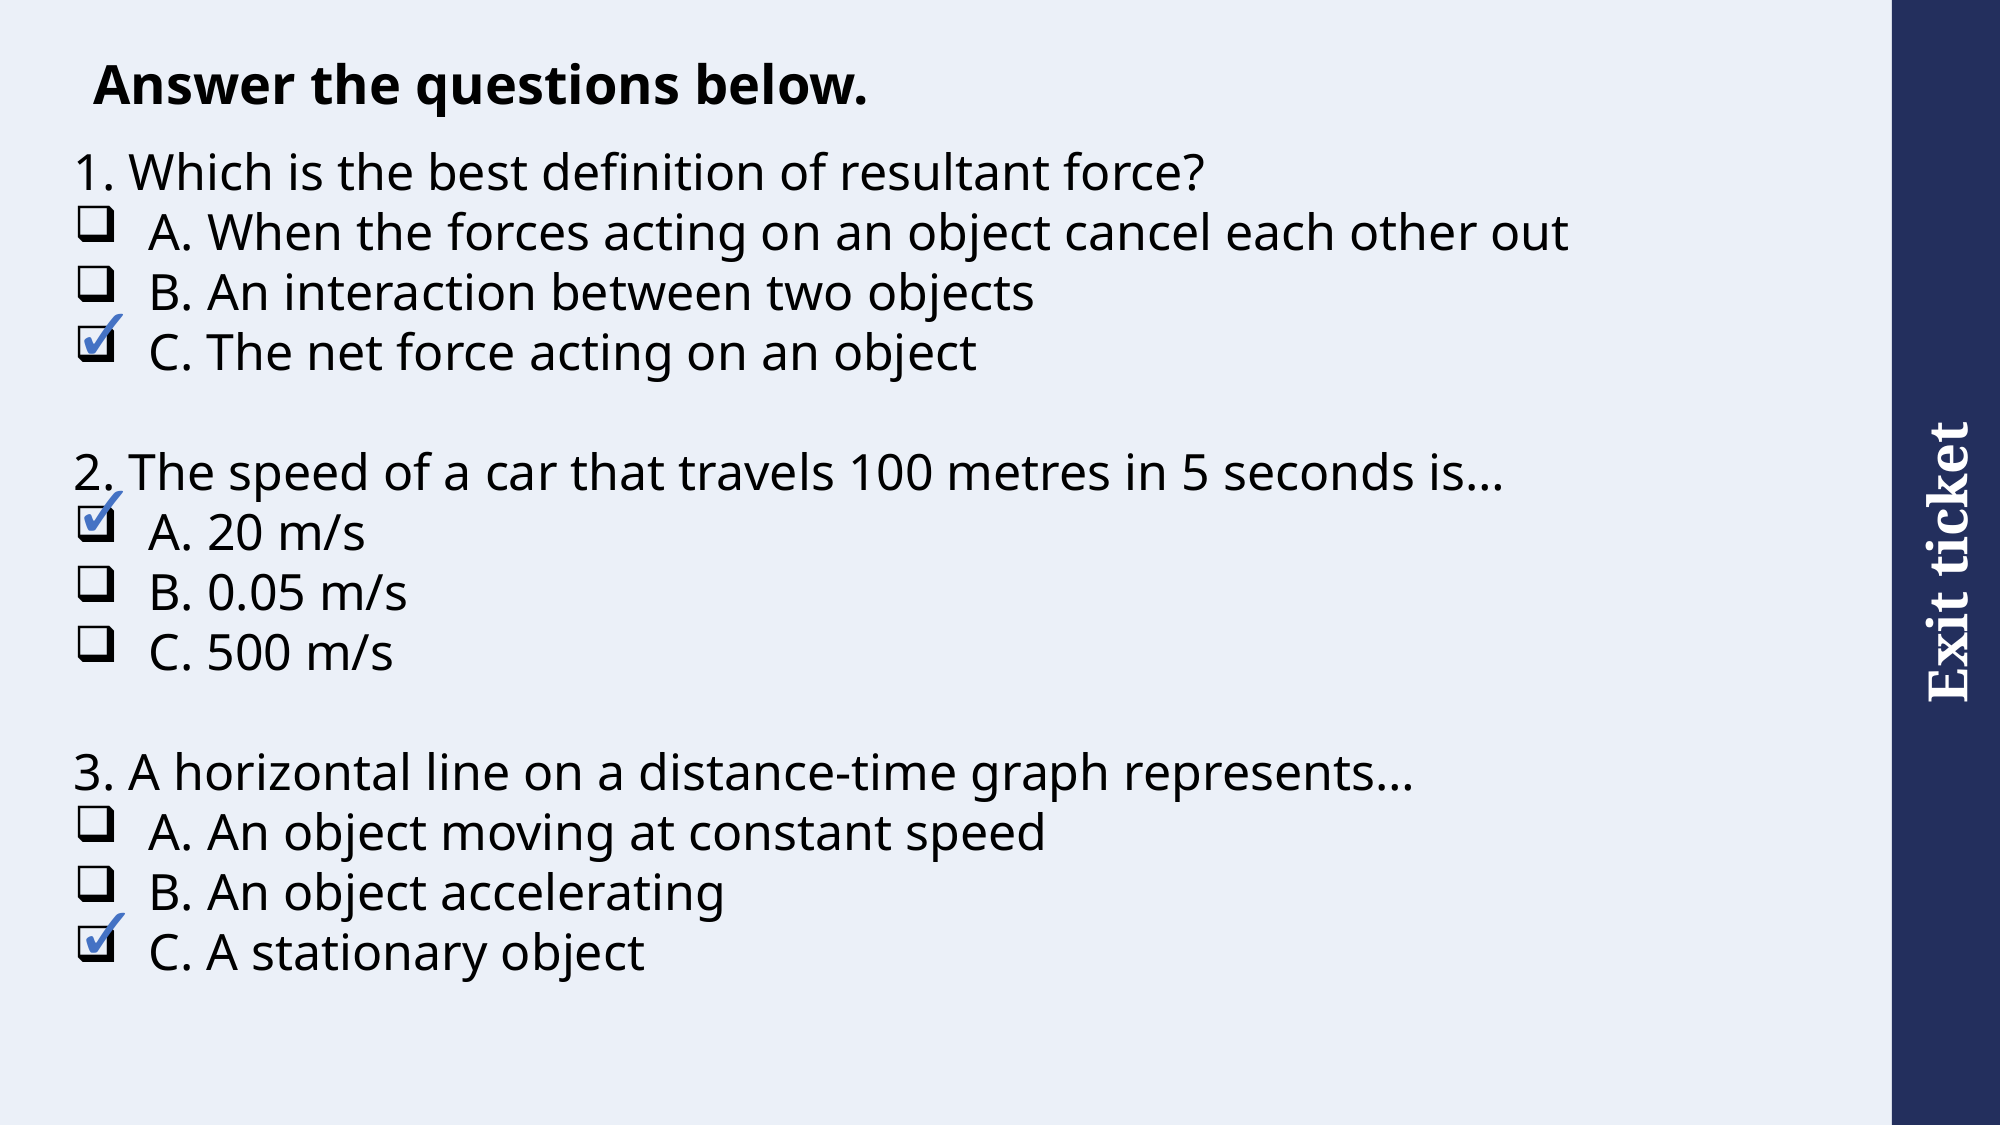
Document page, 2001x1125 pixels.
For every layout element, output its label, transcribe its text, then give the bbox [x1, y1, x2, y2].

text_box ✓ [60, 878, 129, 983]
text_box Answer the questions below. [93, 0, 1836, 116]
text_box ✓ [59, 278, 128, 384]
text_box ✓ [59, 456, 128, 561]
text_box 1. Which is the best definition of resultant force? A. When the forces acting on an object cancel each other out B. An interaction between two objects C. The net force acting on an object 2. The speed of a car that travels 100 metres in 5 seconds is… A. 20 m/s B. 0.05 m/s C. 500 m/s 3. A horizontal line on a distance-time graph represents… A. An object moving at constant speed B. An object accelerating C. A stationary object [73, 140, 1740, 1041]
